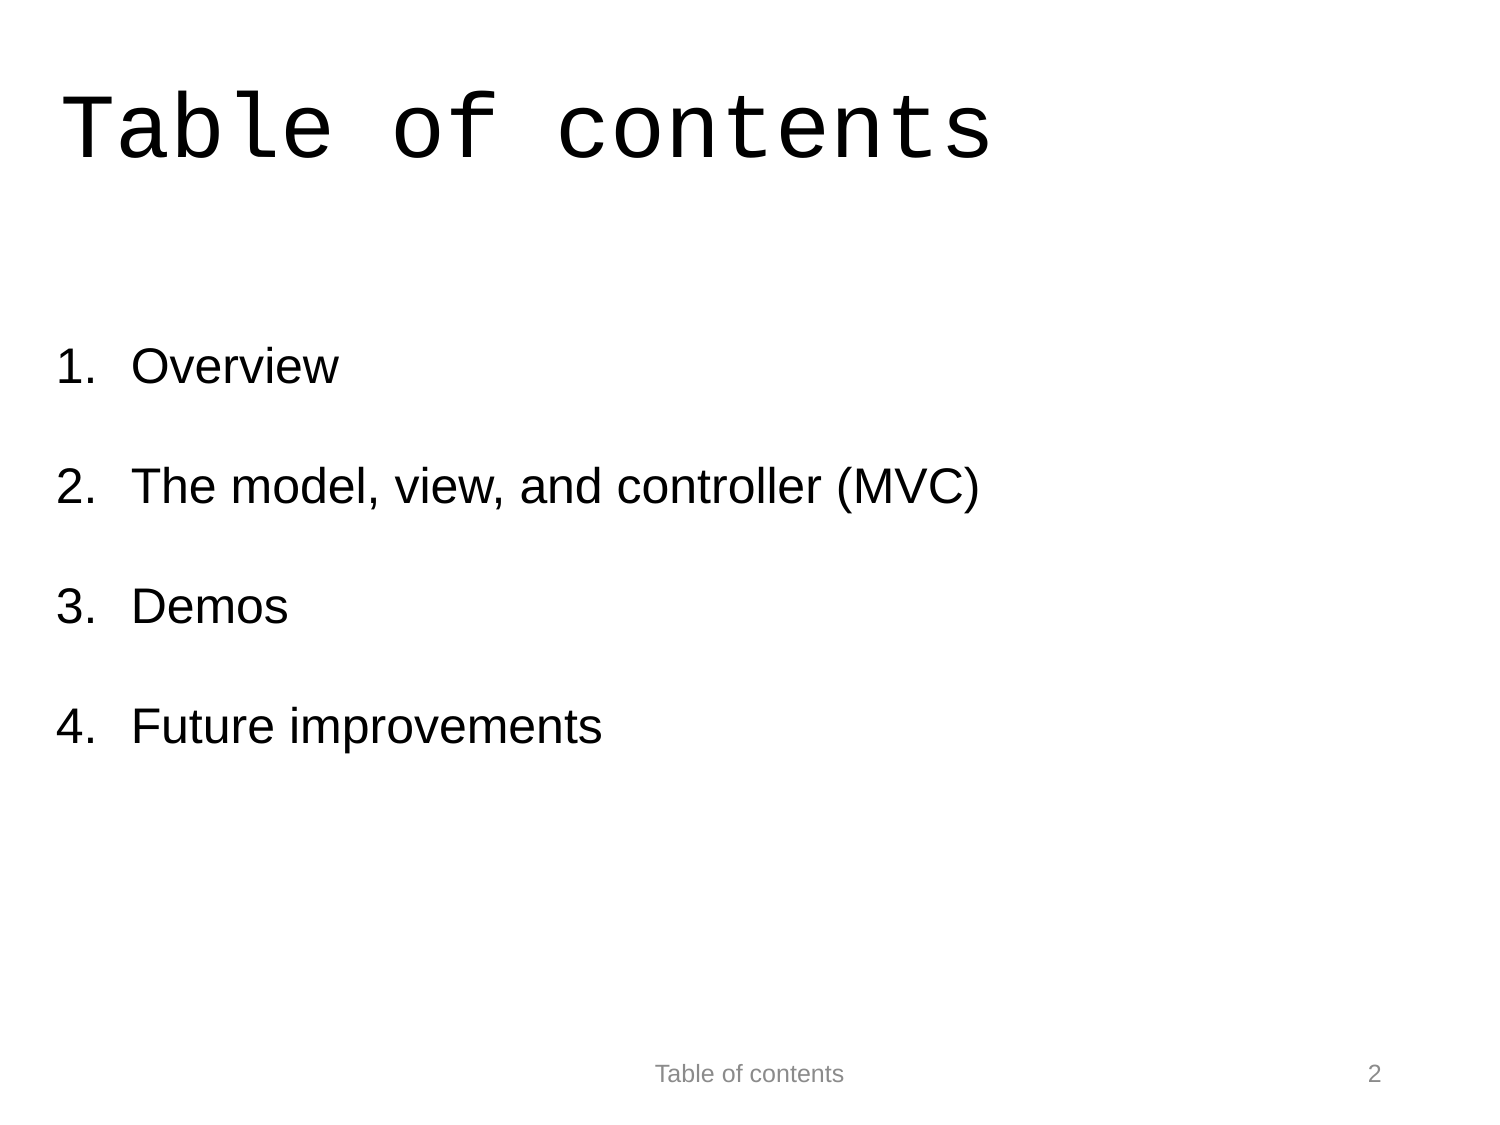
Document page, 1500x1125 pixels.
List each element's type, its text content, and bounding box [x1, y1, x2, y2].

slide_number 2 [1059, 1042, 1397, 1103]
text_box Overview The model, view, and controller (MVC) Demos Future improvements [41, 326, 1459, 761]
footer Table of contents [496, 1042, 1004, 1103]
text_box Table of contents [45, 58, 1011, 184]
